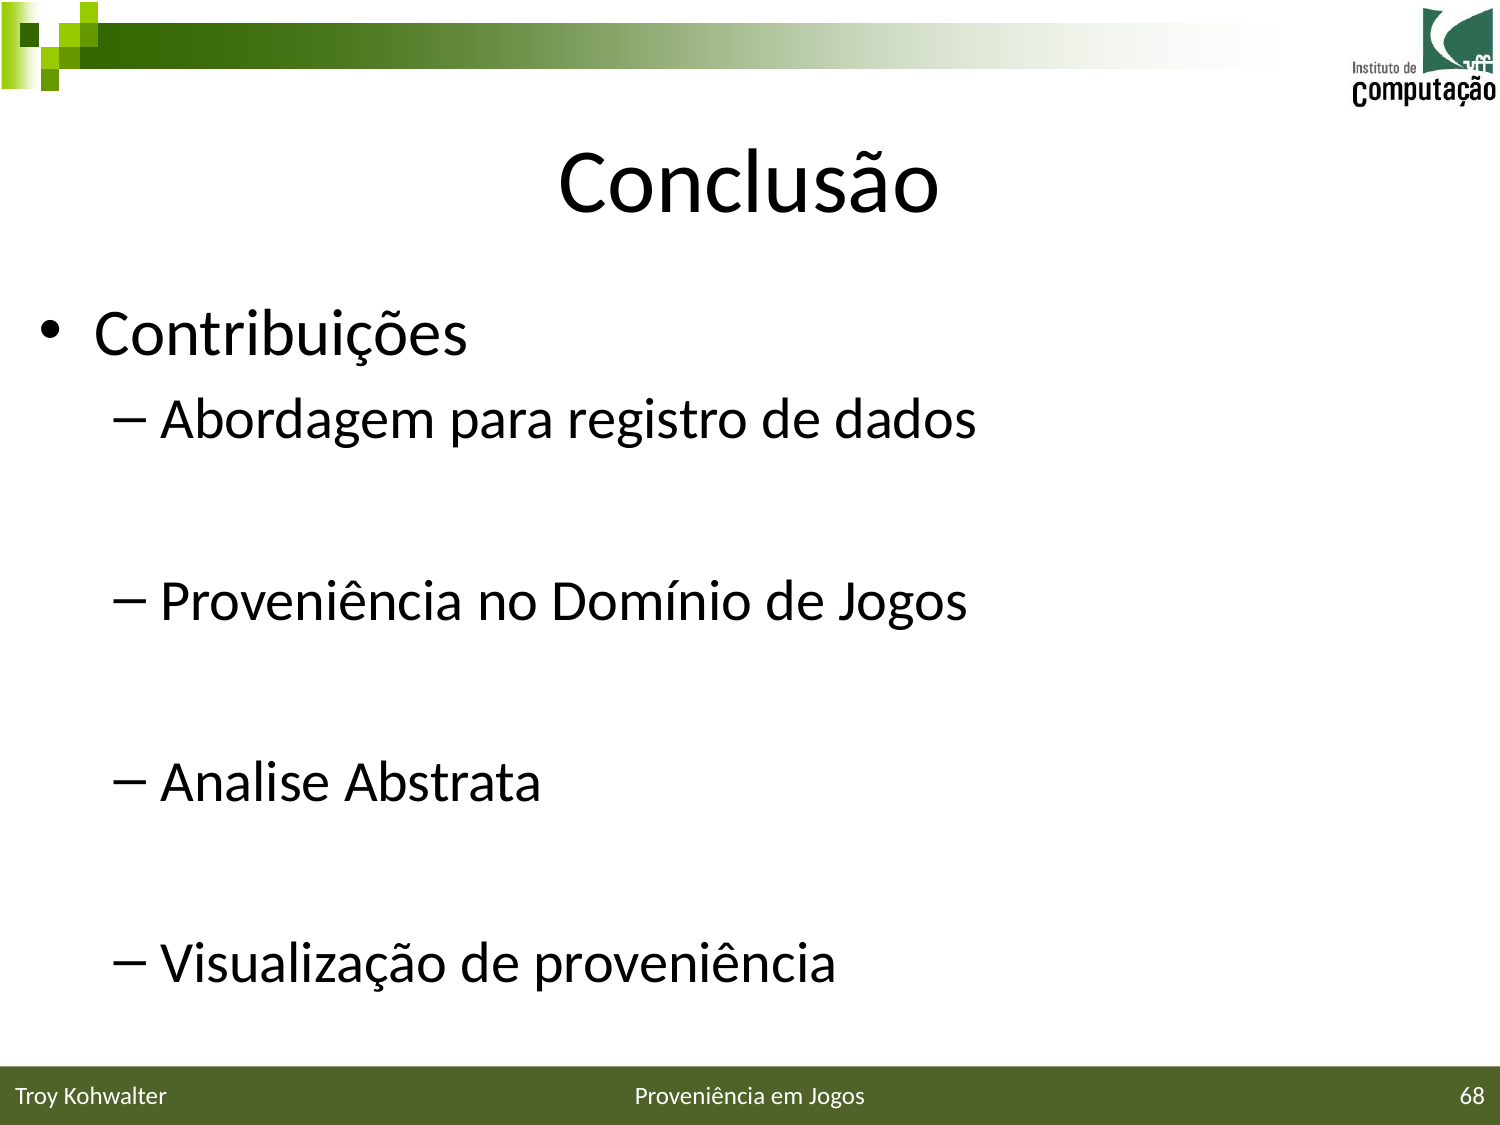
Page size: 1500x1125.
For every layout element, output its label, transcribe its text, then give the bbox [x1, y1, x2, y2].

slide_number Troy Kohwalter [0, 1065, 350, 1125]
footer Proveniência em Jogos [512, 1065, 988, 1125]
list Contribuições Abordagem para registro de dados Proveniência no Domínio de Jogos Analise Abstrata Visualização de proveniência [23, 281, 1477, 1055]
title Conclusão [75, 82, 1425, 270]
slide_number 68 [1149, 1065, 1500, 1125]
